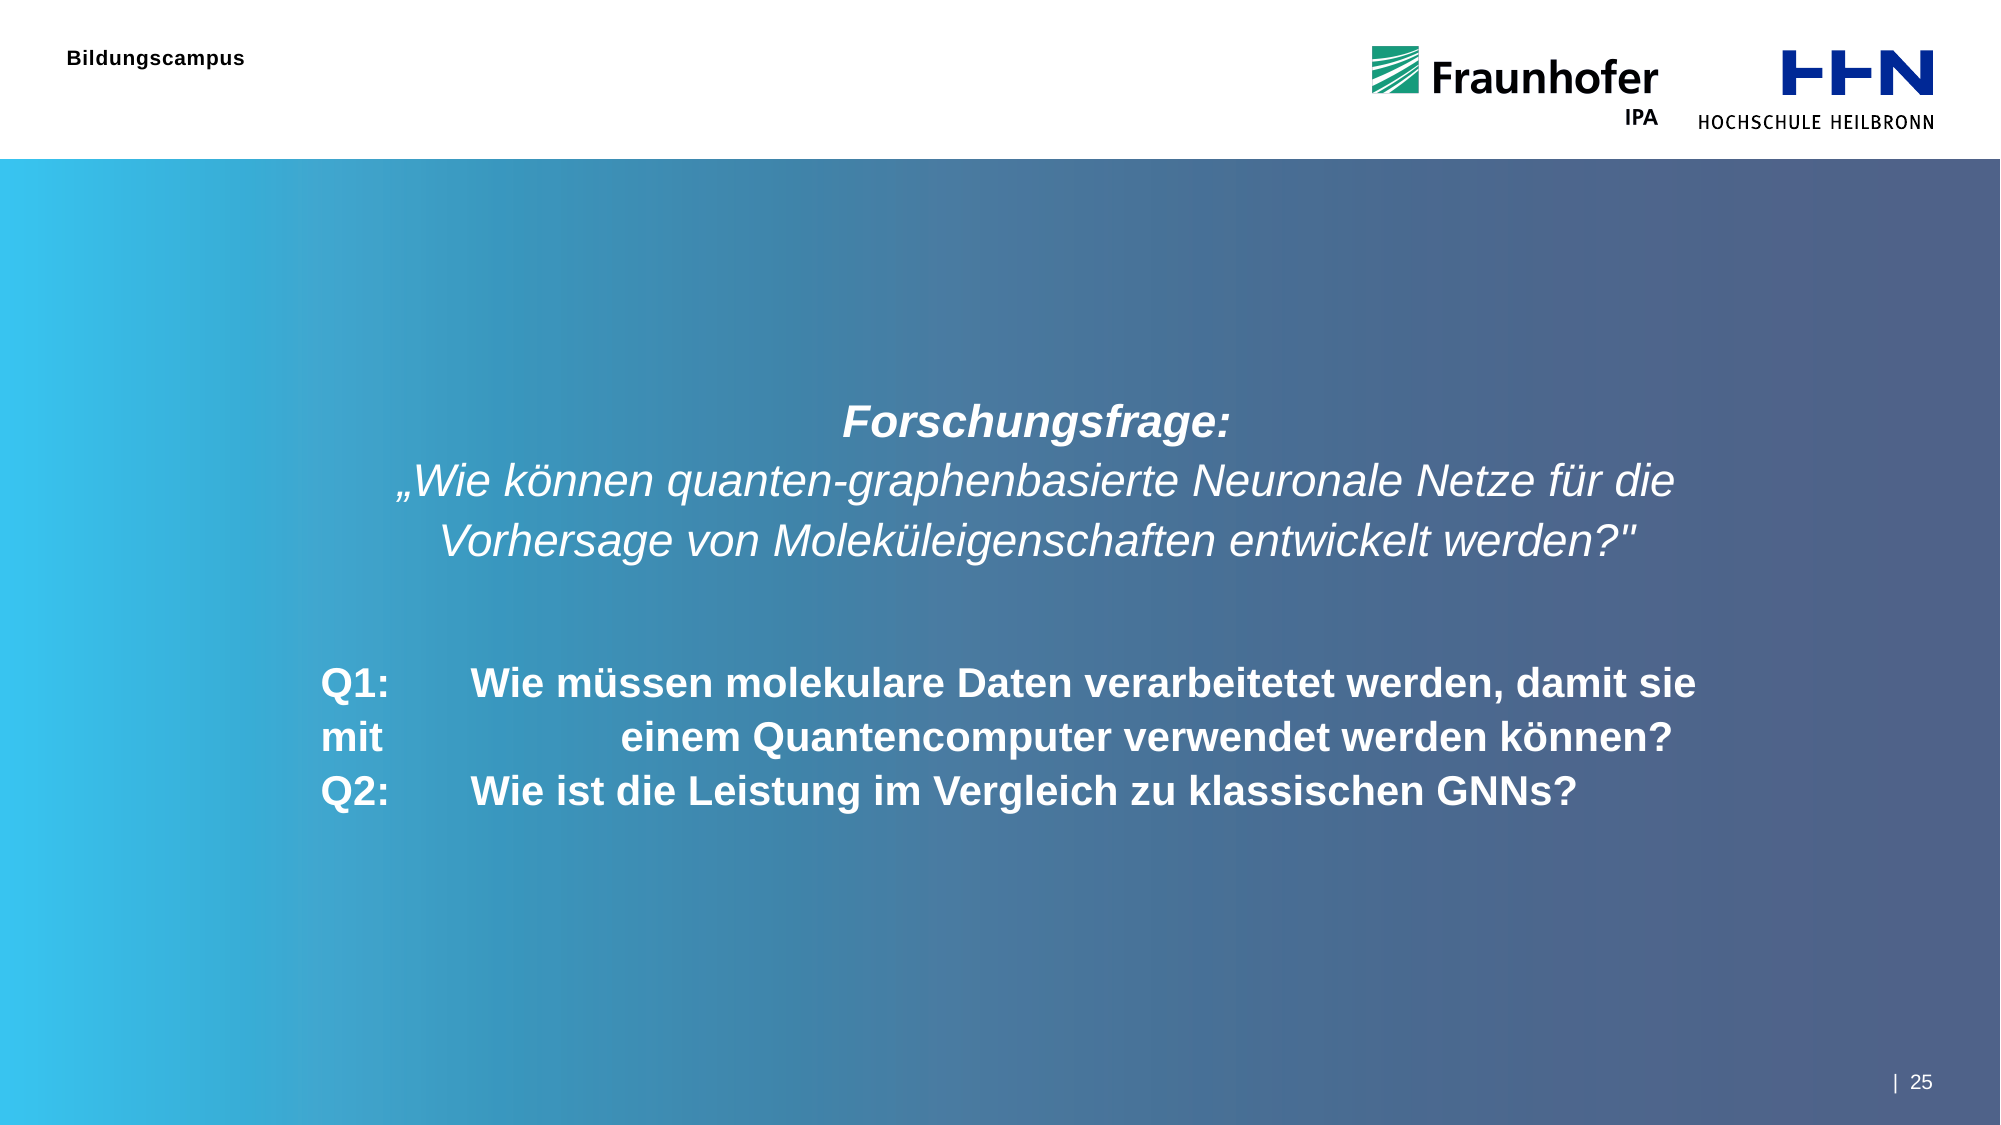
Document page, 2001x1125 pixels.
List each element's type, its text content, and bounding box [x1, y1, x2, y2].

slide_number Bildungscampus [66, 45, 1277, 81]
picture [0, 159, 2000, 1125]
picture [1370, 44, 1660, 128]
